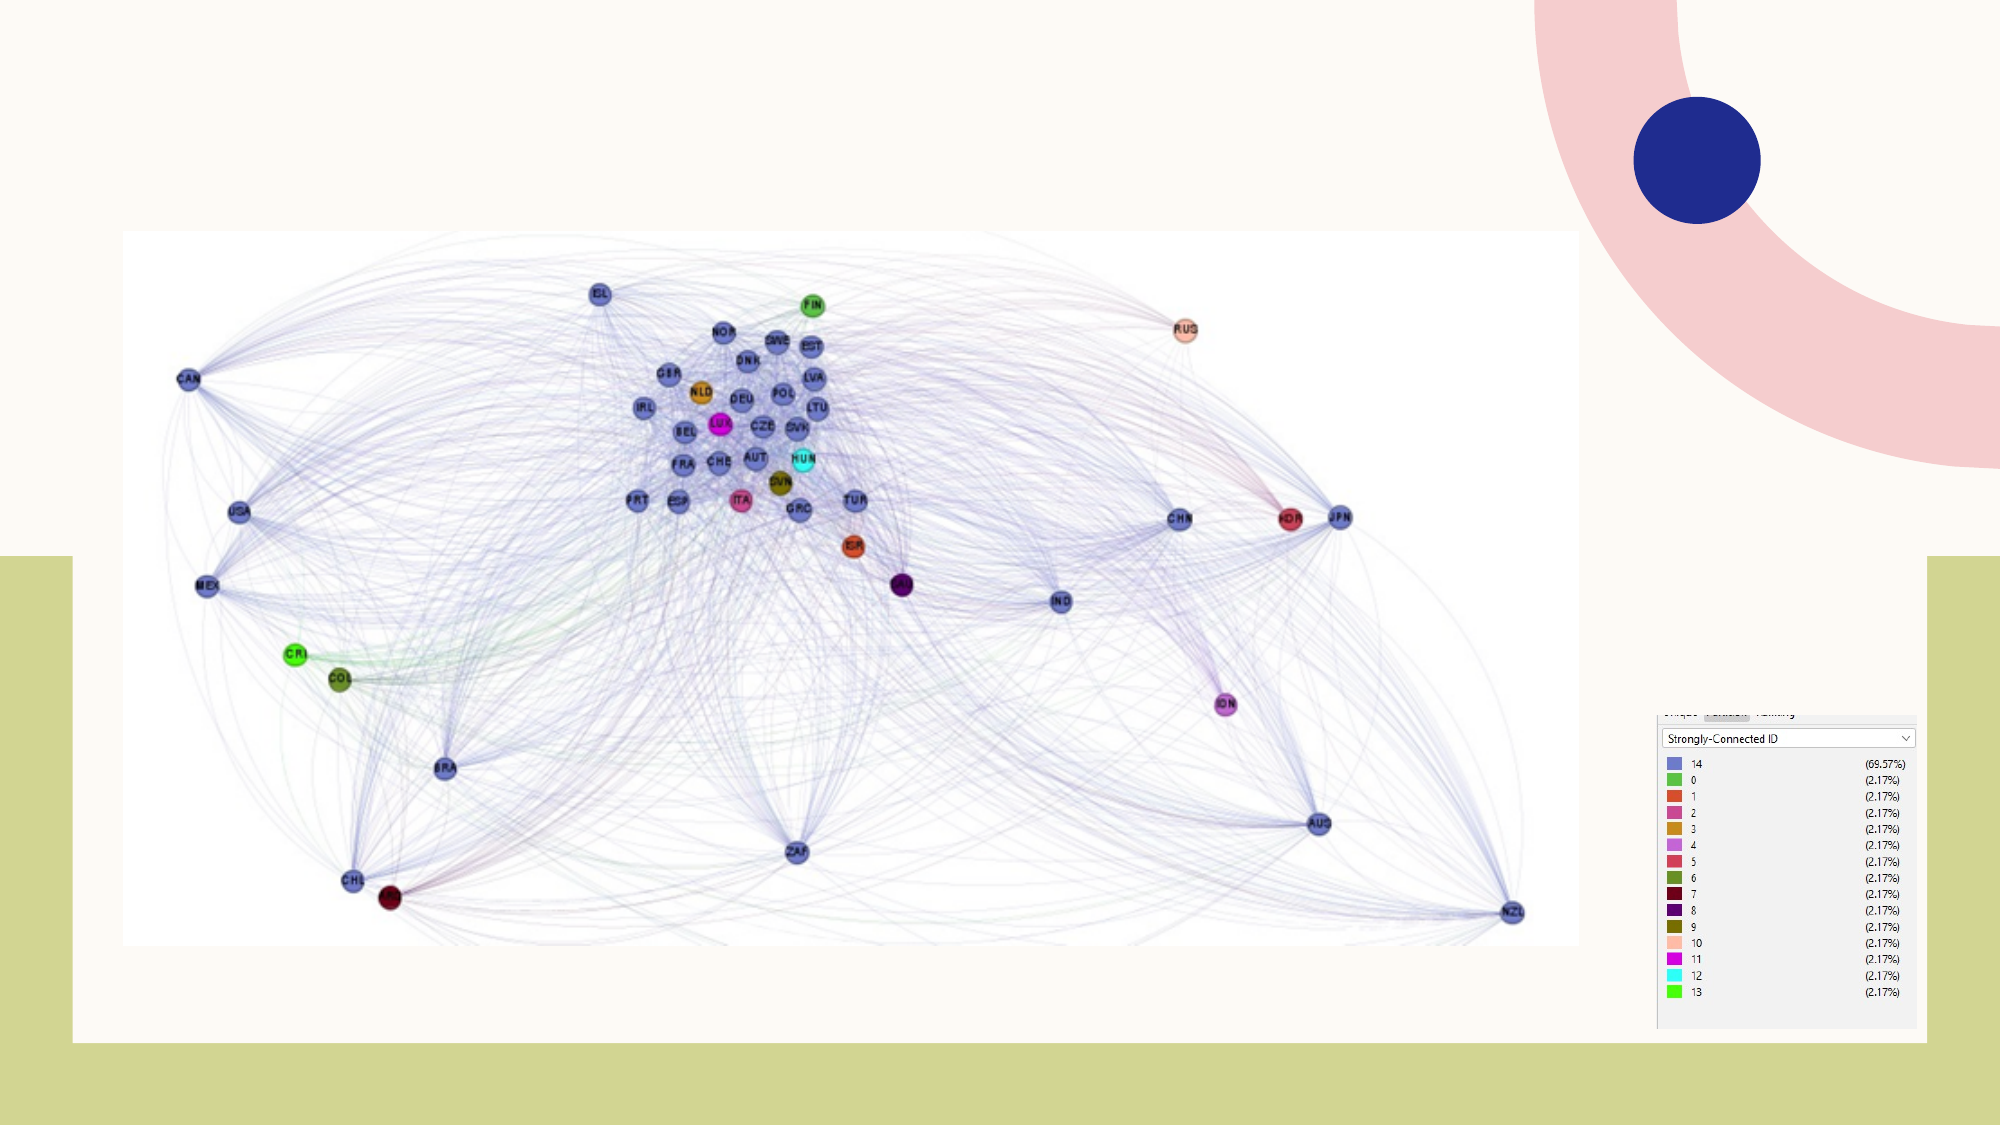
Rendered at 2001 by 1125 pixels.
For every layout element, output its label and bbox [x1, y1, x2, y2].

picture [1656, 715, 1917, 1029]
picture [123, 231, 1579, 946]
